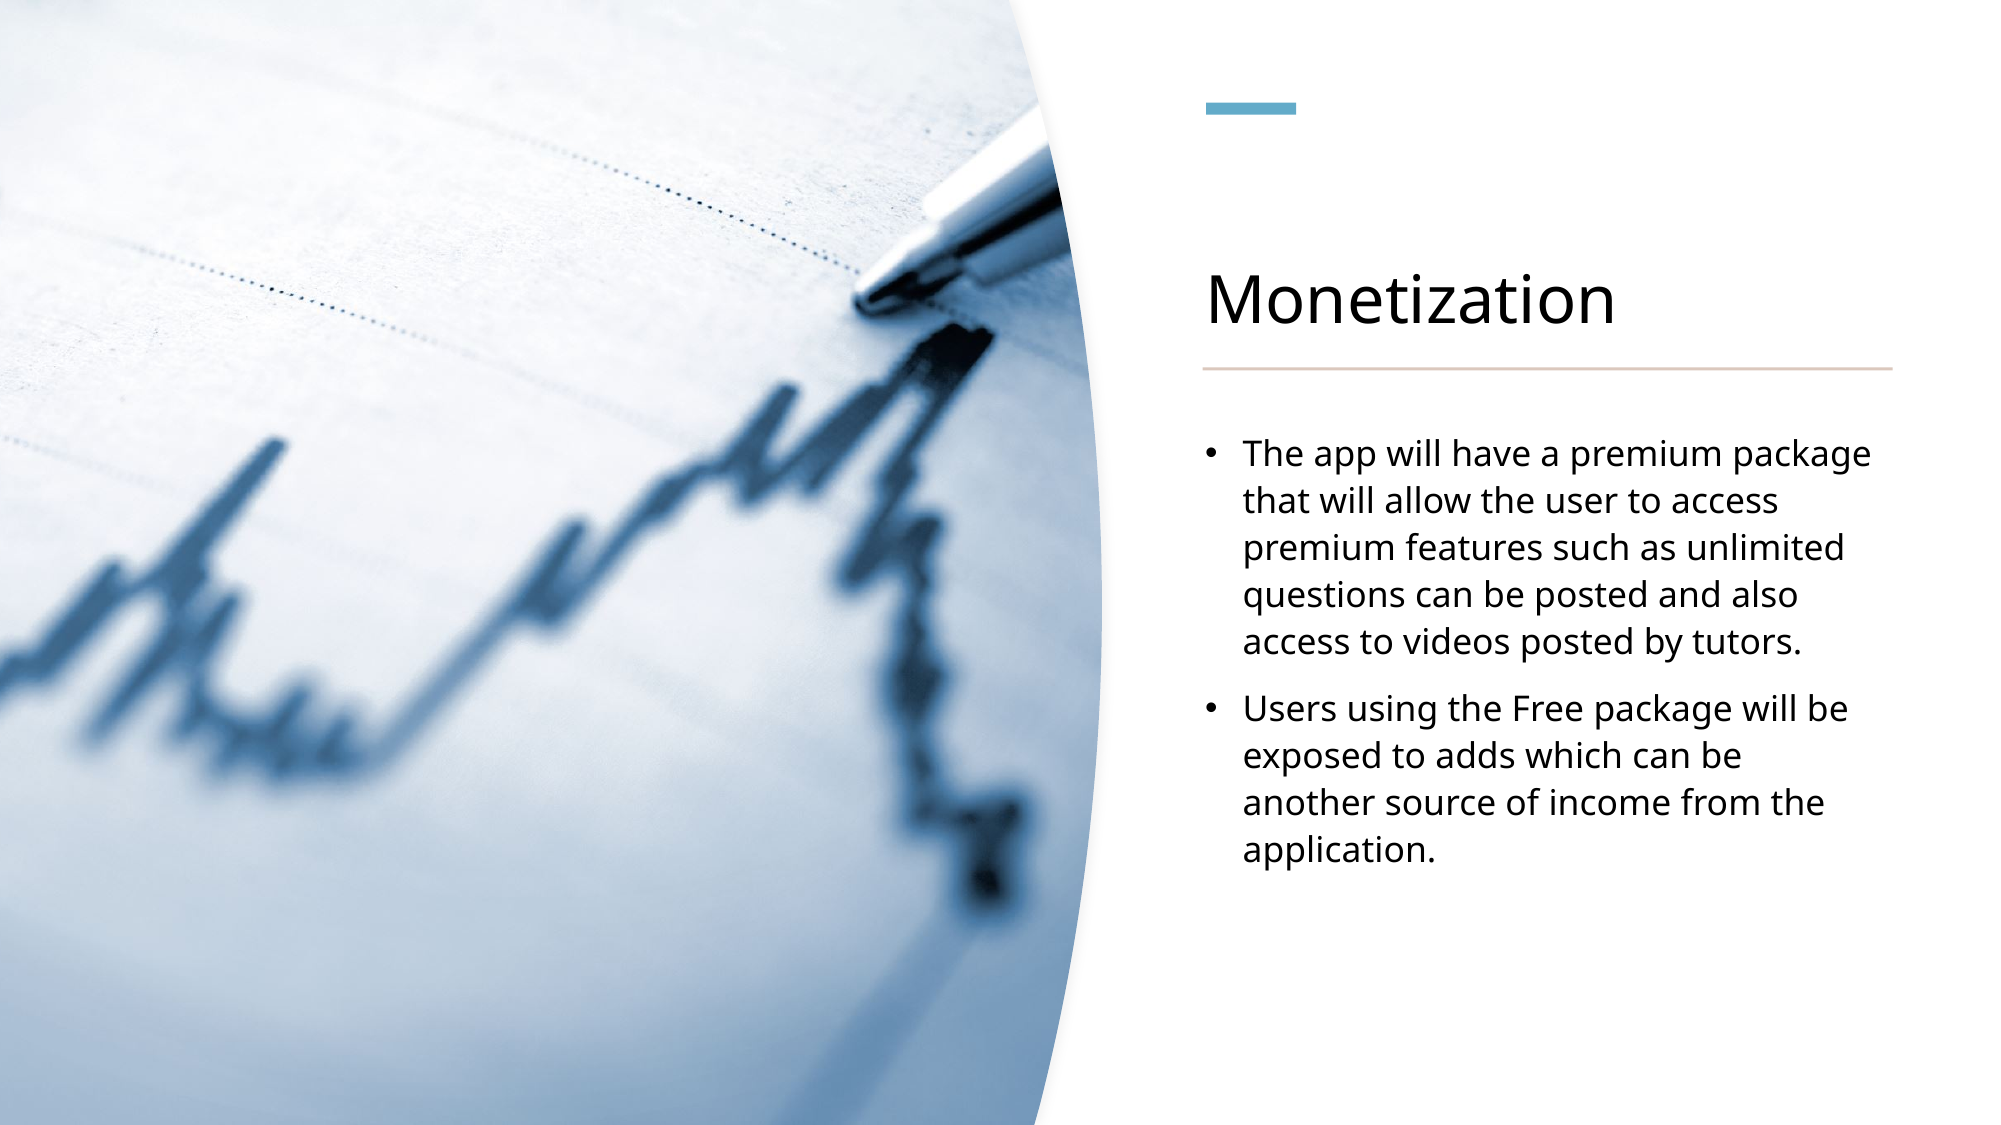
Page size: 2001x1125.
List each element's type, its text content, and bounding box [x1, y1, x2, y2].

picture [0, 0, 1102, 1125]
text_box [1202, 366, 1894, 371]
list The app will have a premium package that will allow the user to access premium features such as unlimited questions can be posted and also access to videos posted by tutors. Users using the Free package will be exposed to adds which can be another source of income from the application. [1190, 419, 1898, 1030]
text_box [1205, 102, 1297, 116]
title Monetization [1190, 136, 1898, 346]
text_box [1102, 0, 2000, 1125]
